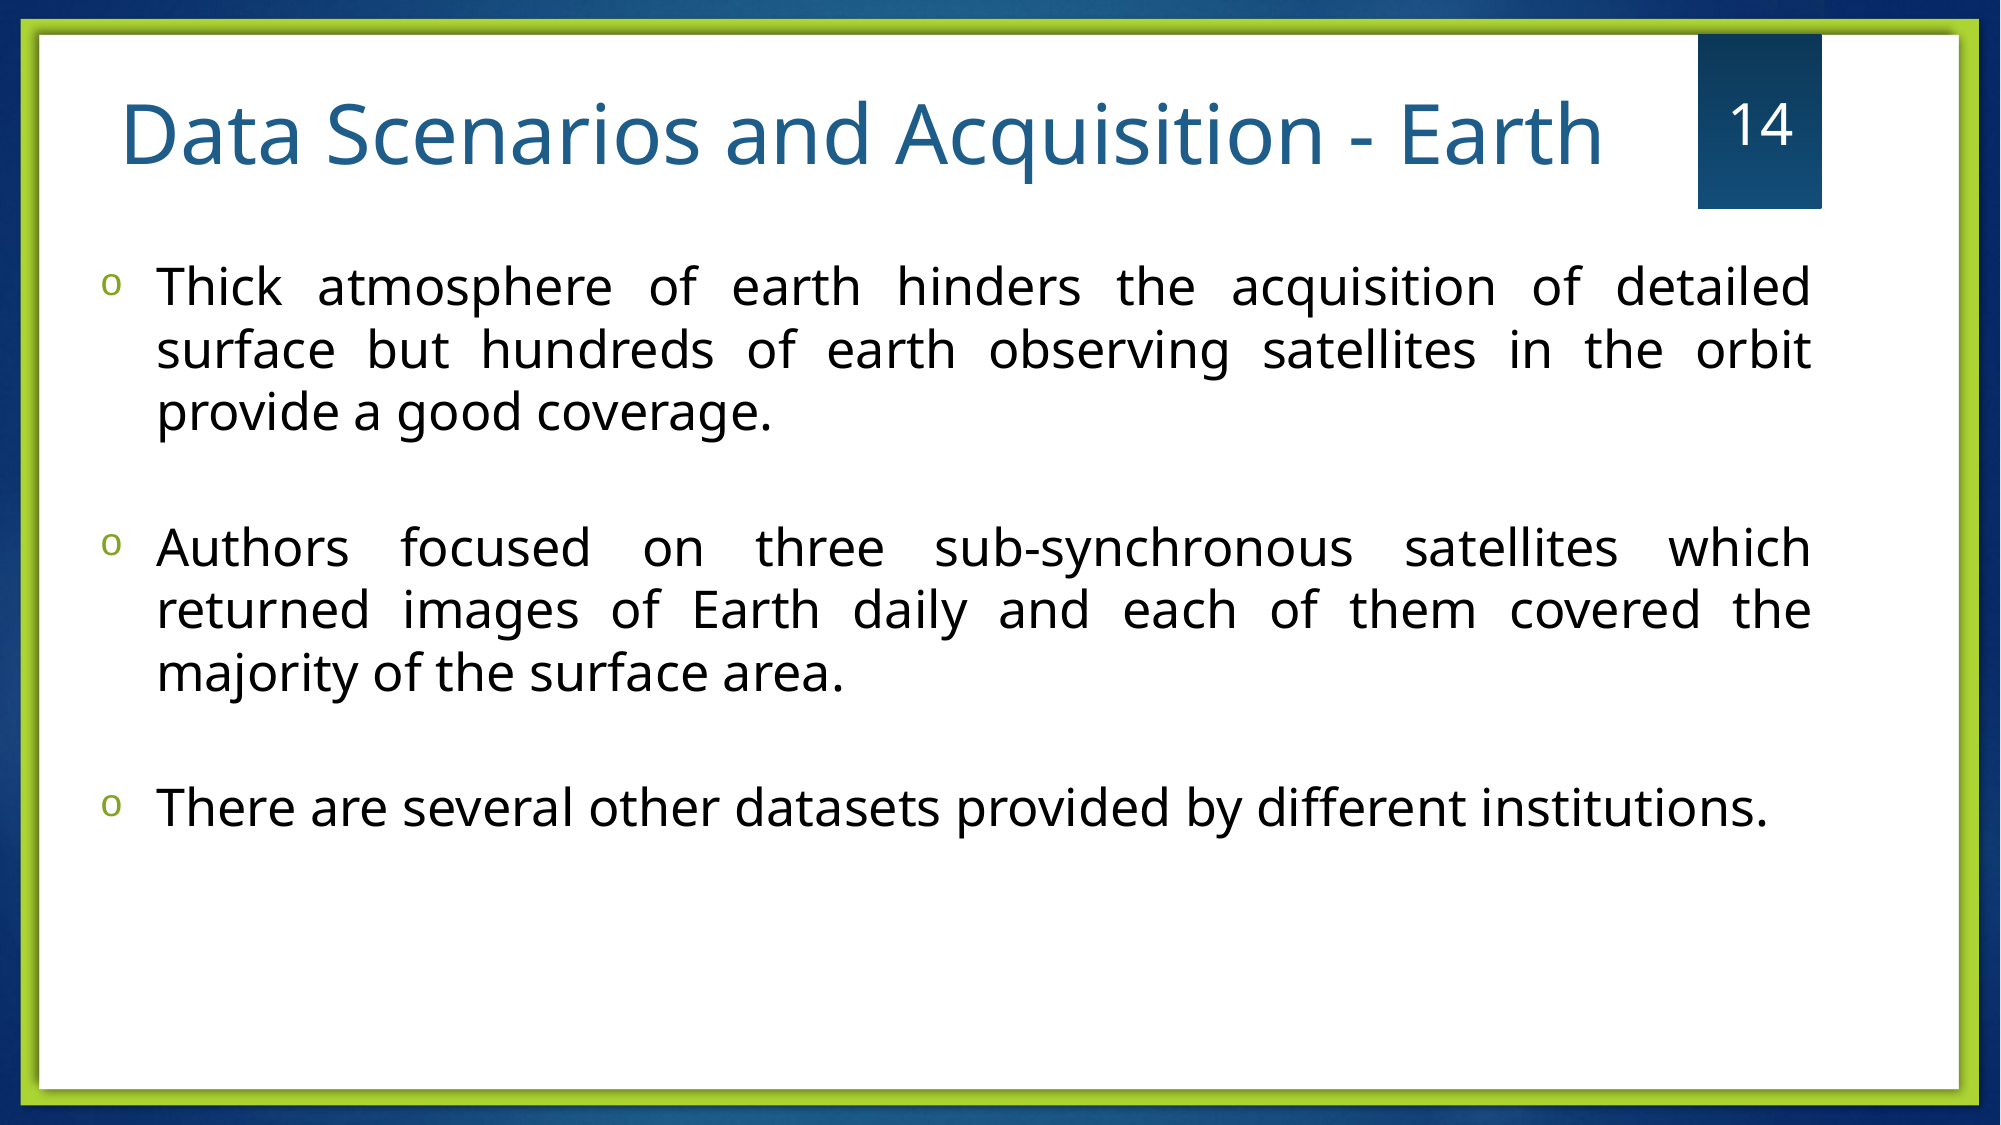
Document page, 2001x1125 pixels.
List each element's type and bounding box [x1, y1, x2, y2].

text_box [0, 0, 2000, 1125]
